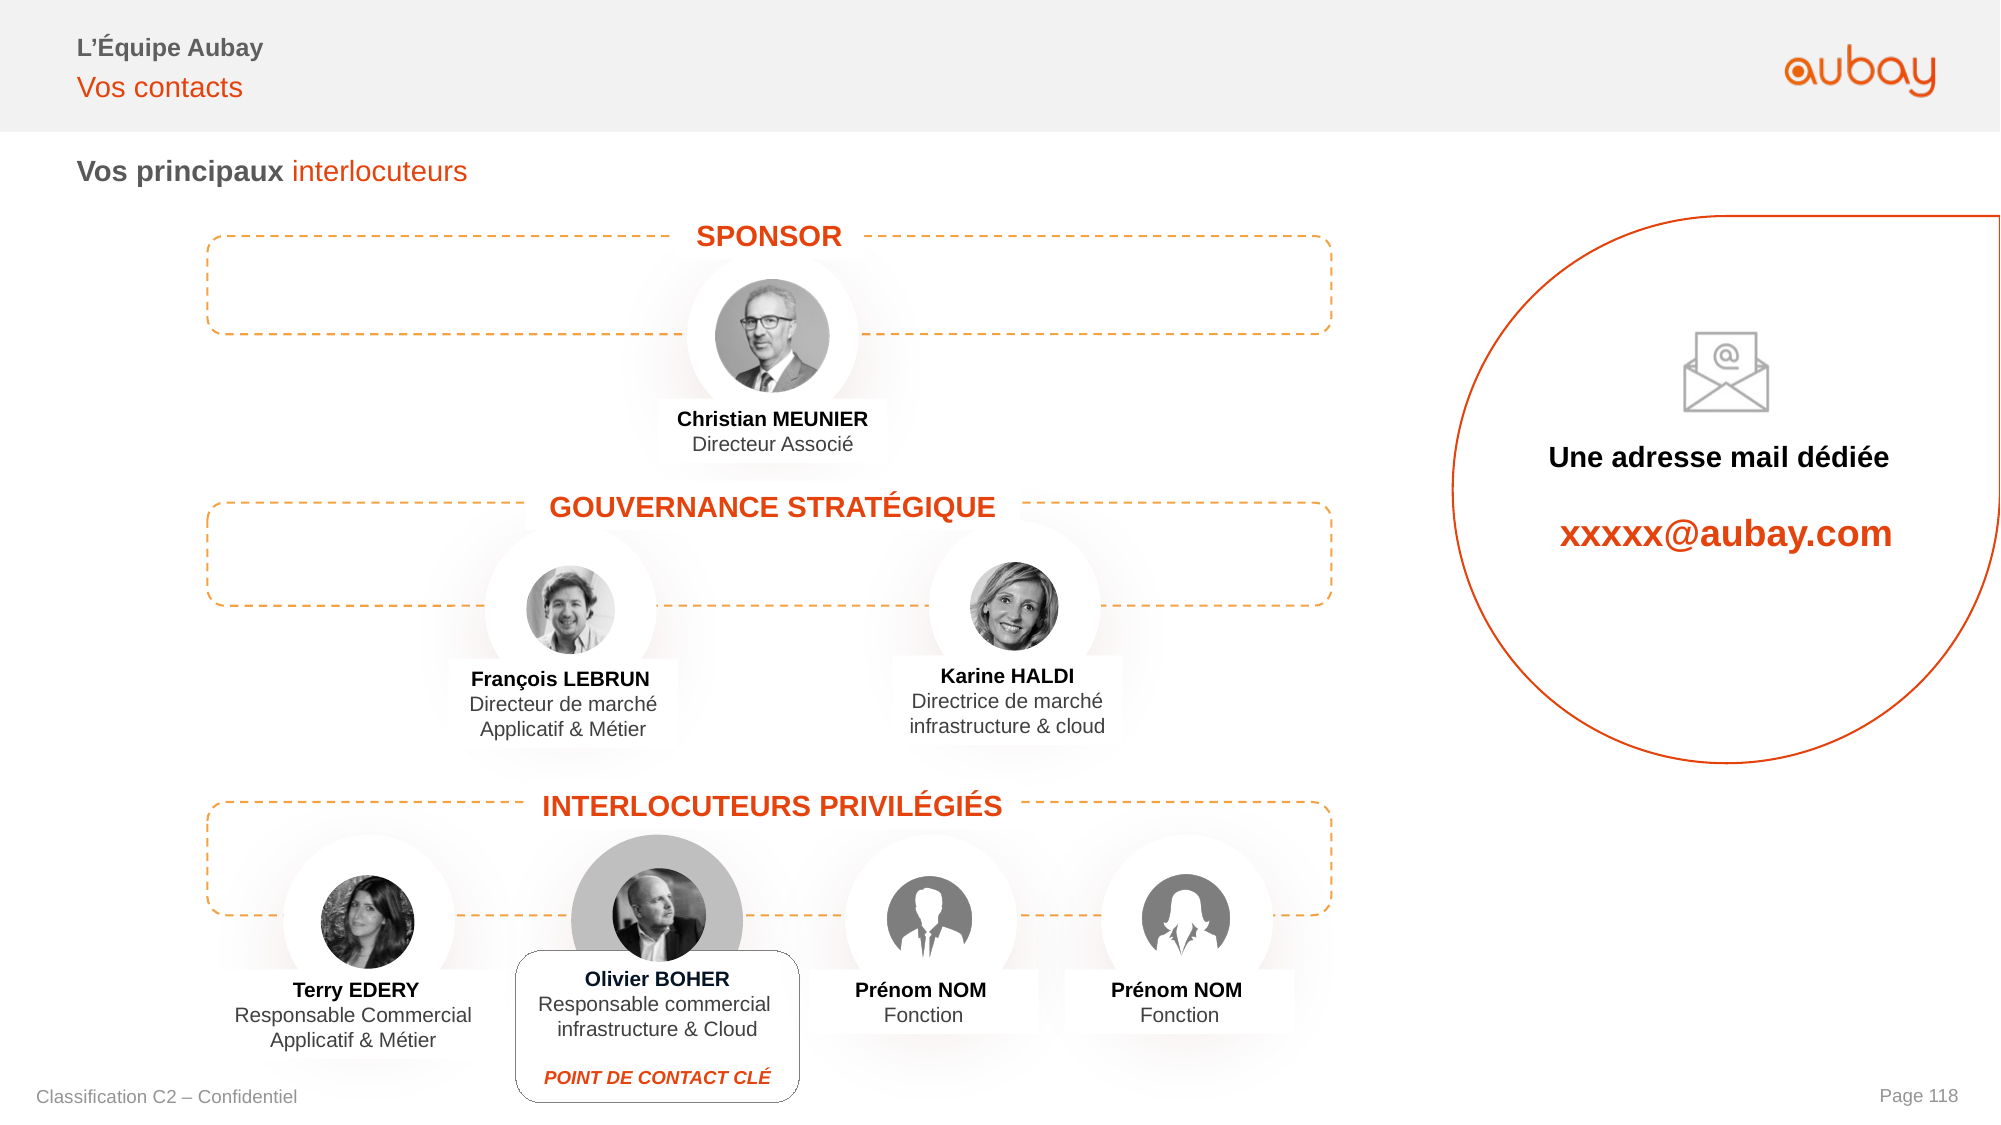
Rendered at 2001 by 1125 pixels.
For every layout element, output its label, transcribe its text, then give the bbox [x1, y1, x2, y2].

picture [969, 562, 1059, 651]
picture [887, 876, 973, 958]
text_box SPONSOR [674, 209, 865, 260]
text_box Prénom NOM Fonction [808, 969, 1039, 1035]
text_box [282, 833, 457, 969]
text_box Une adresse mail dédiée [1520, 430, 1918, 481]
text_box Karine HALDI Directrice de marché infrastructure & cloud [892, 655, 1123, 745]
picture [715, 279, 830, 393]
picture [612, 868, 707, 962]
text_box Vos principaux interlocuteurs [61, 145, 777, 195]
picture [320, 875, 415, 969]
text_box [1021, 501, 1333, 607]
list L’Équipe Aubay [61, 33, 1720, 63]
text_box [206, 501, 531, 607]
text_box [685, 260, 860, 398]
text_box [610, 531, 969, 607]
text_box [206, 235, 728, 336]
text_box Olivier BOHER Responsable commercial infrastructure & Cloud POINT DE CONTACT CLÉ [515, 950, 800, 1103]
list Vos contacts [61, 72, 1720, 103]
text_box [927, 519, 1102, 655]
text_box [206, 800, 1333, 917]
text_box [817, 235, 1333, 336]
text_box [483, 531, 658, 658]
text_box [844, 833, 1019, 969]
picture [526, 565, 615, 655]
picture [1660, 318, 1793, 426]
text_box xxxxx@aubay.com [1452, 501, 2000, 562]
text_box Terry EDERY Responsable Commercial Applicatif & Métier [207, 969, 505, 1060]
picture [1142, 874, 1230, 956]
text_box [1461, 562, 1992, 765]
text_box [1100, 833, 1275, 969]
text_box [1451, 214, 2000, 504]
picture [1781, 26, 1939, 116]
text_box Prénom NOM Fonction [1064, 969, 1295, 1035]
text_box Christian MEUNIER Directeur Associé [657, 398, 888, 464]
text_box [570, 833, 745, 950]
text_box INTERLOCUTEURS PRIVILÉGIÉS [525, 779, 1021, 830]
text_box François LEBRUN Directeur de marché Applicatif & Métier [448, 658, 679, 749]
text_box GOUVERNANCE STRATÉGIQUE [525, 480, 1021, 531]
